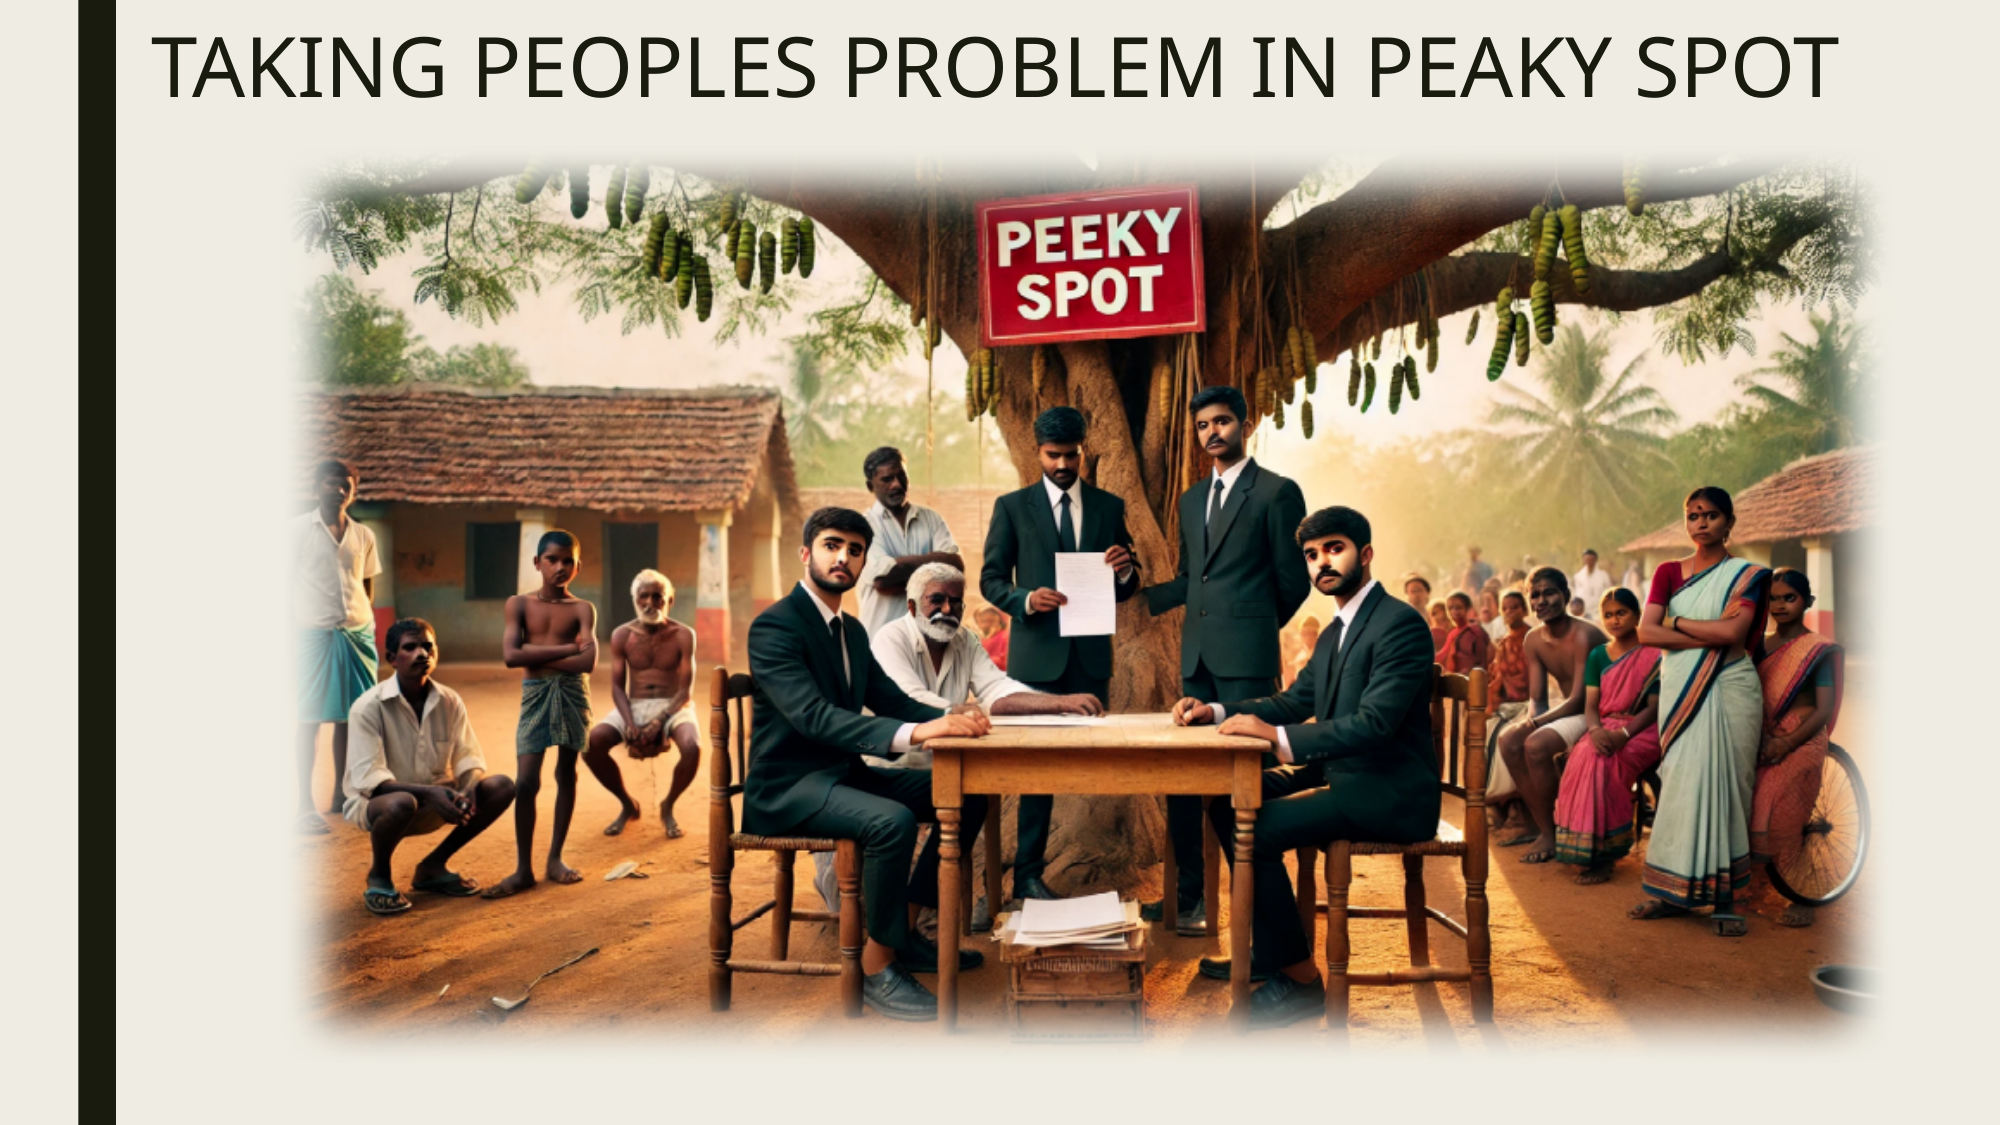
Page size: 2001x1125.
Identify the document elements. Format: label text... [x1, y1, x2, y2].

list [281, 146, 1894, 1068]
title TAKING PEOPLES PROBLEM IN PEAKY SPOT [136, 19, 1942, 125]
